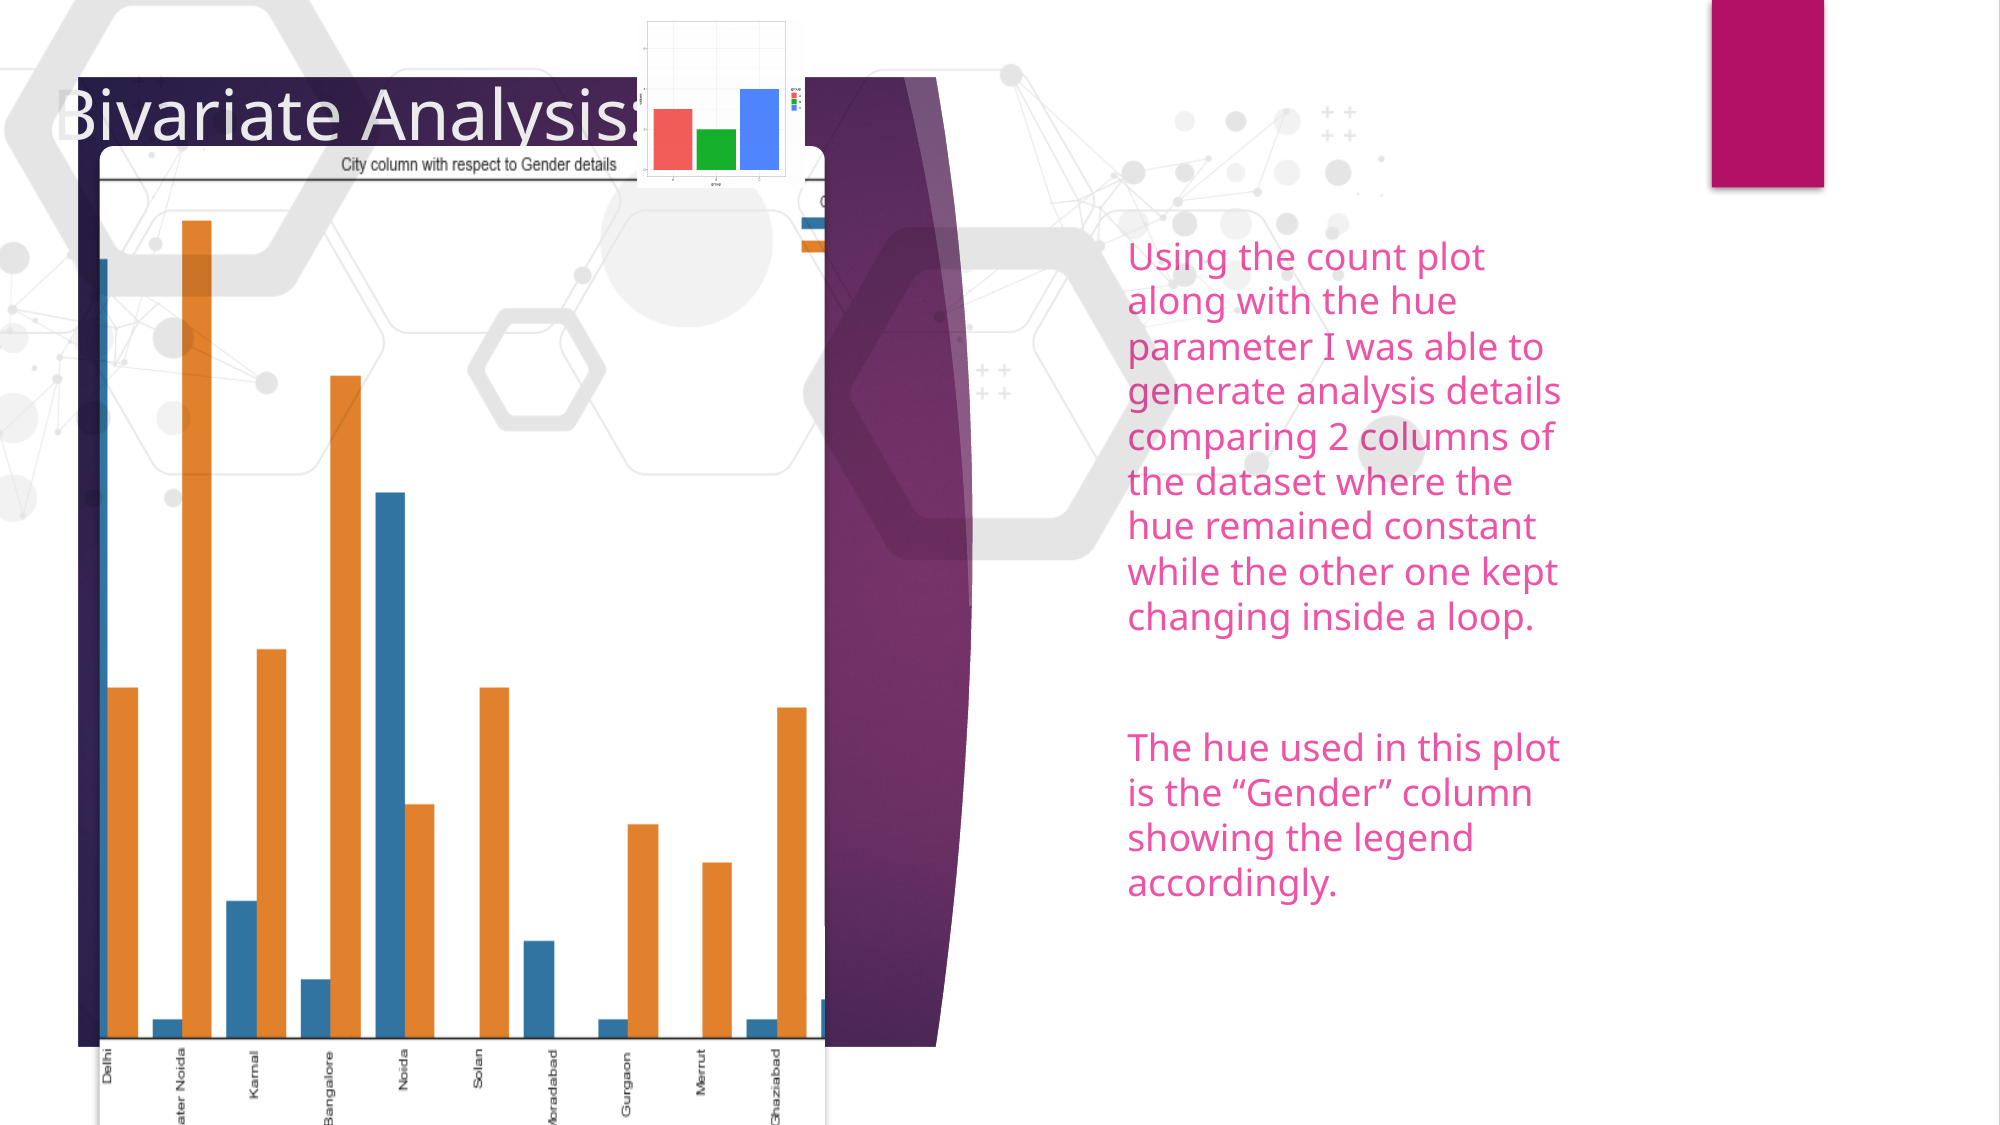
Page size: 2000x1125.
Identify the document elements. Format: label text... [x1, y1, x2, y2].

list Using the count plot along with the hue parameter I was able to generate analysis details comparing 2 columns of the dataset where the hue remained constant while the other one kept changing inside a loop. The hue used in this plot is the “Gender” column showing the legend accordingly. [1112, 224, 1579, 909]
picture [0, 0, 1425, 1125]
